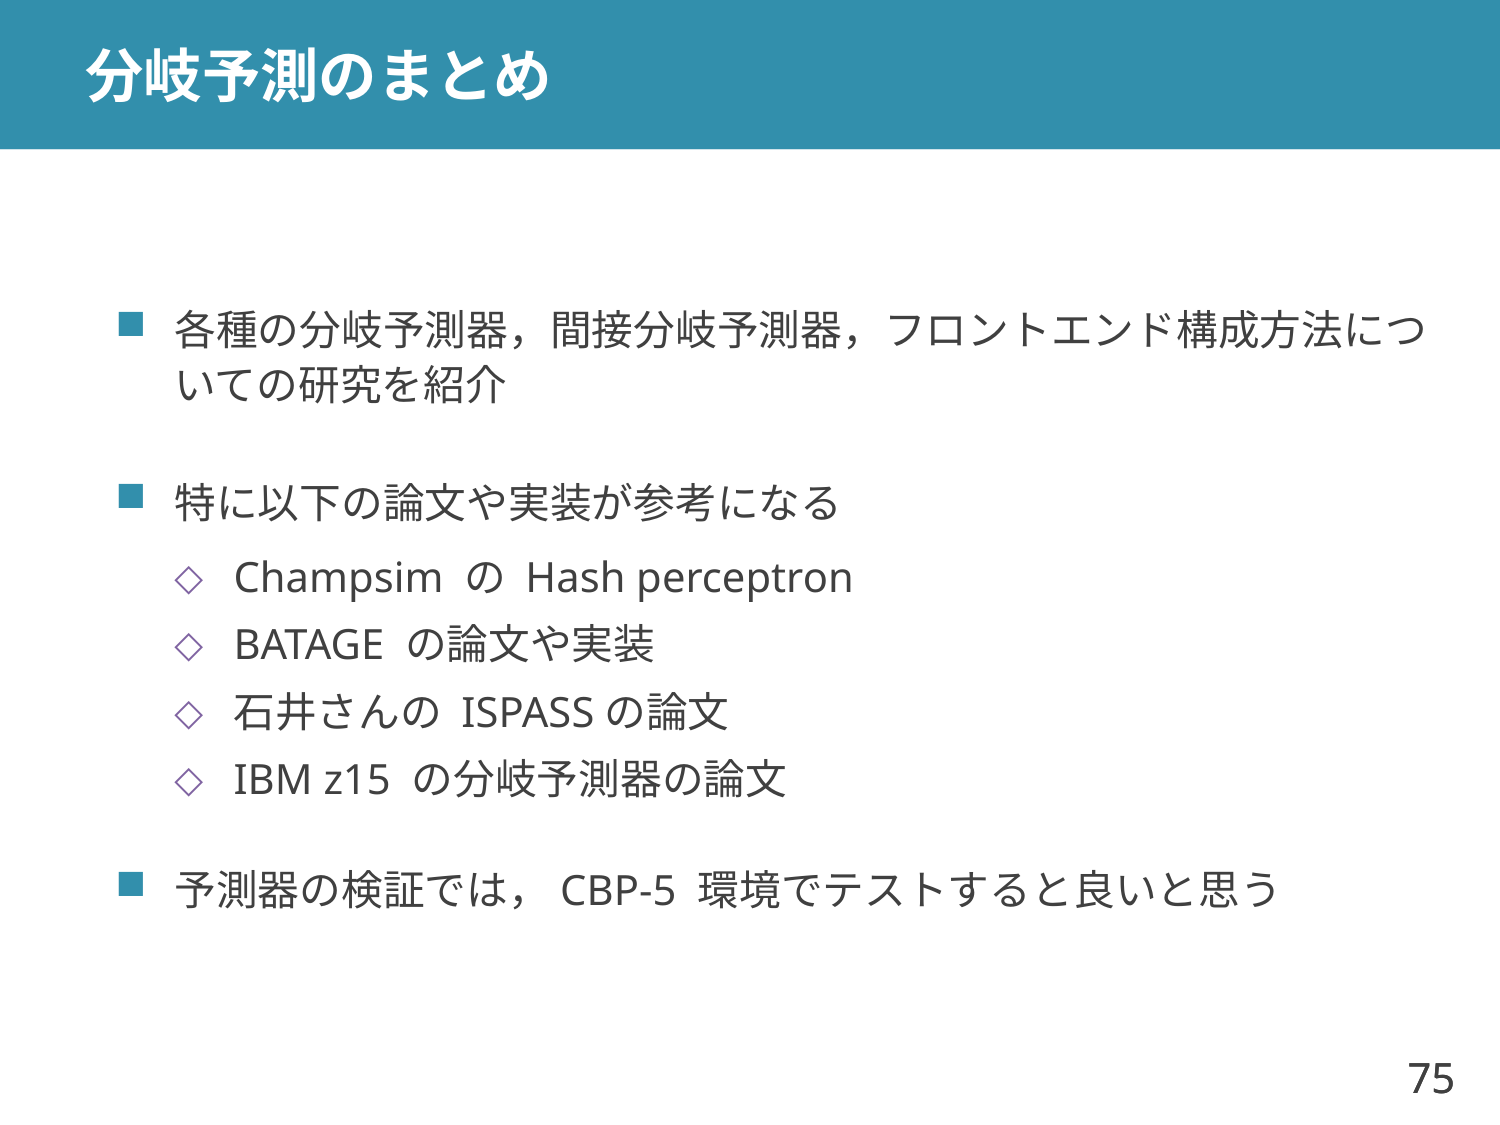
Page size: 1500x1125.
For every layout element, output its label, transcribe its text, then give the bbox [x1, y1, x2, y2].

list 各種の分岐予測器，間接分岐予測器，フロントエンド構成方法についての研究を紹介 特に以下の論文や実装が参考になる Champsim の Hash perceptron BATAGE の論文や実装 石井さんの ISPASSの論文 IBM z15 の分岐予測器の論文 予測器の検証では，CBP-5 環境でテストすると良いと思う [100, 178, 1459, 1036]
title 分岐予測のまとめ [70, 0, 1500, 150]
